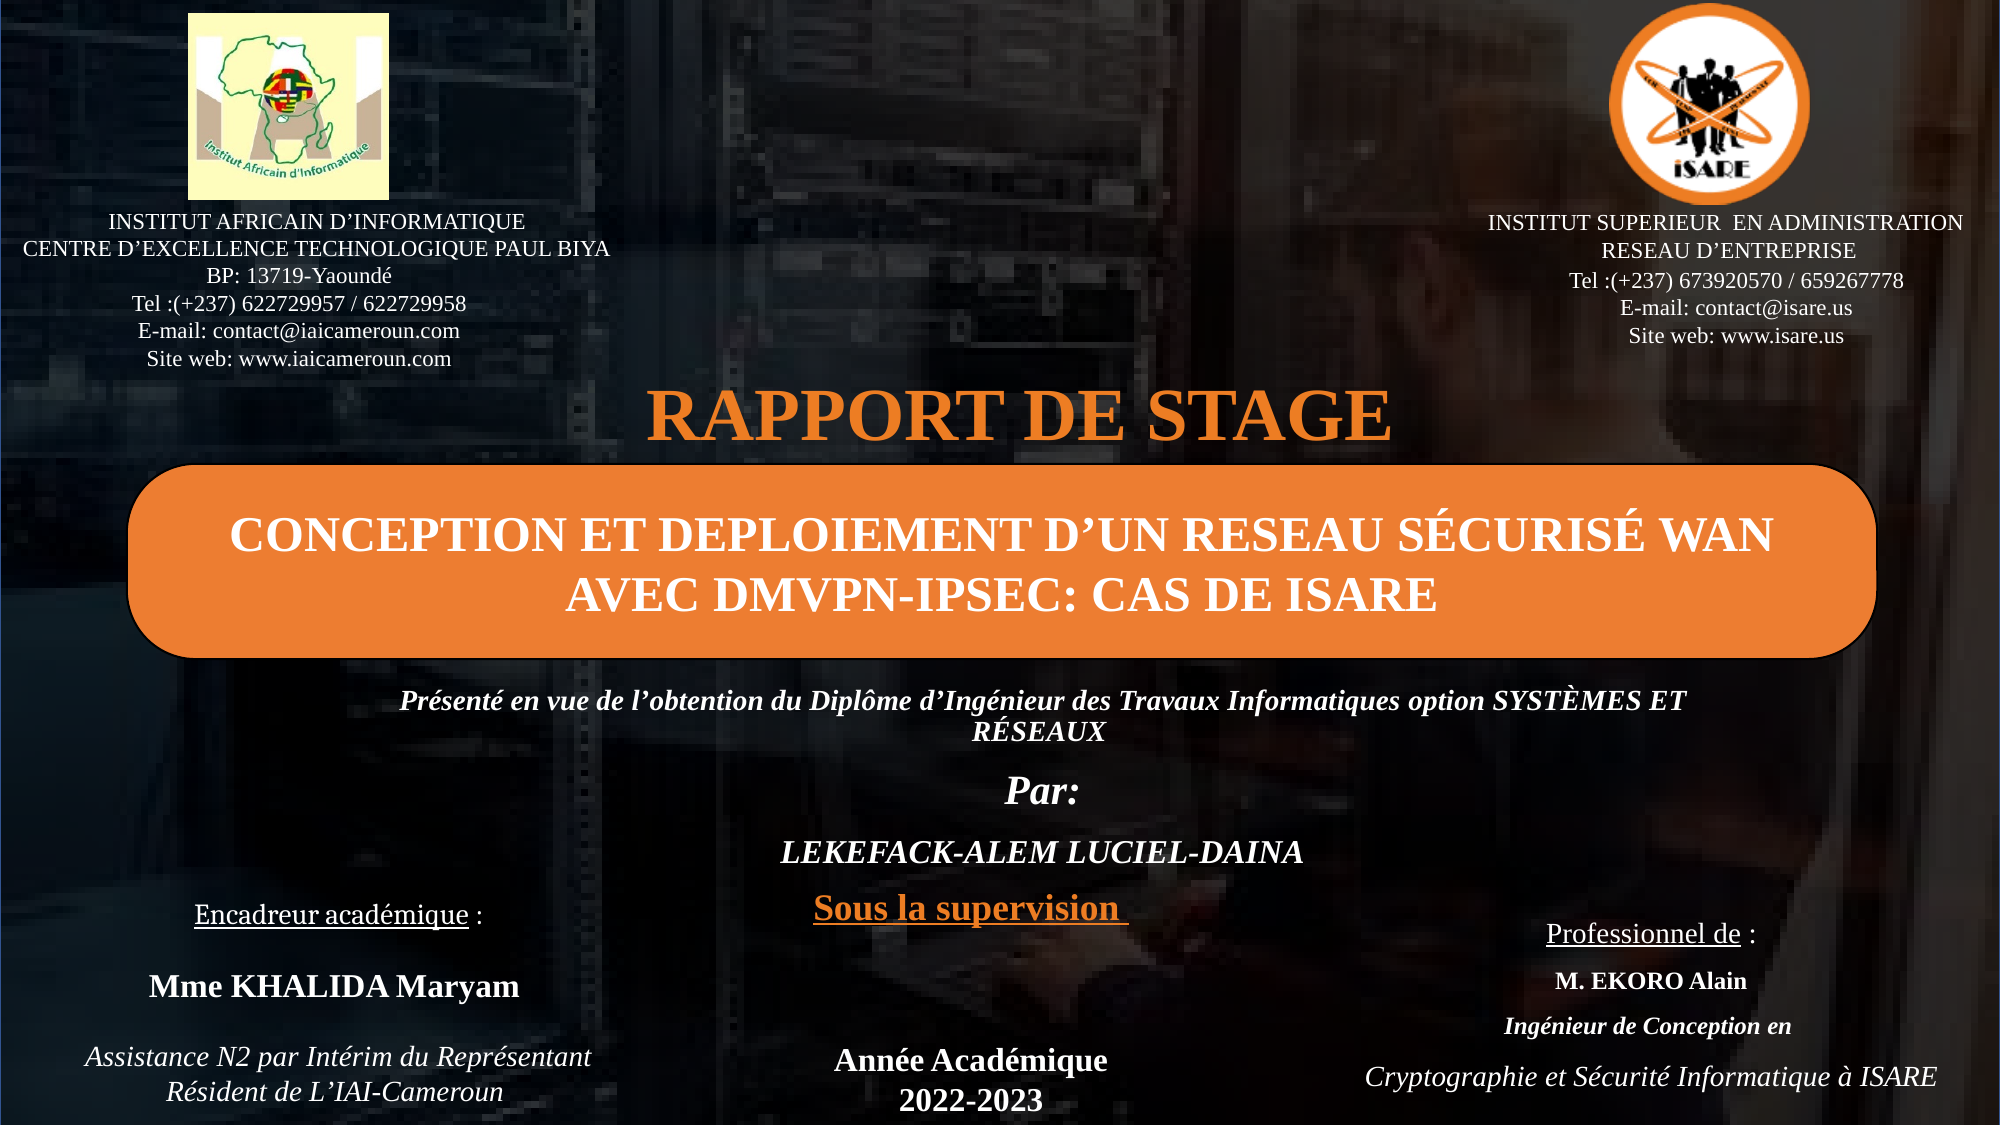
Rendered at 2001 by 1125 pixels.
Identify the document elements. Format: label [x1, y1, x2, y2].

text_box [0, 198, 652, 379]
picture [0, 0, 2000, 1125]
text_box [1440, 200, 2000, 357]
